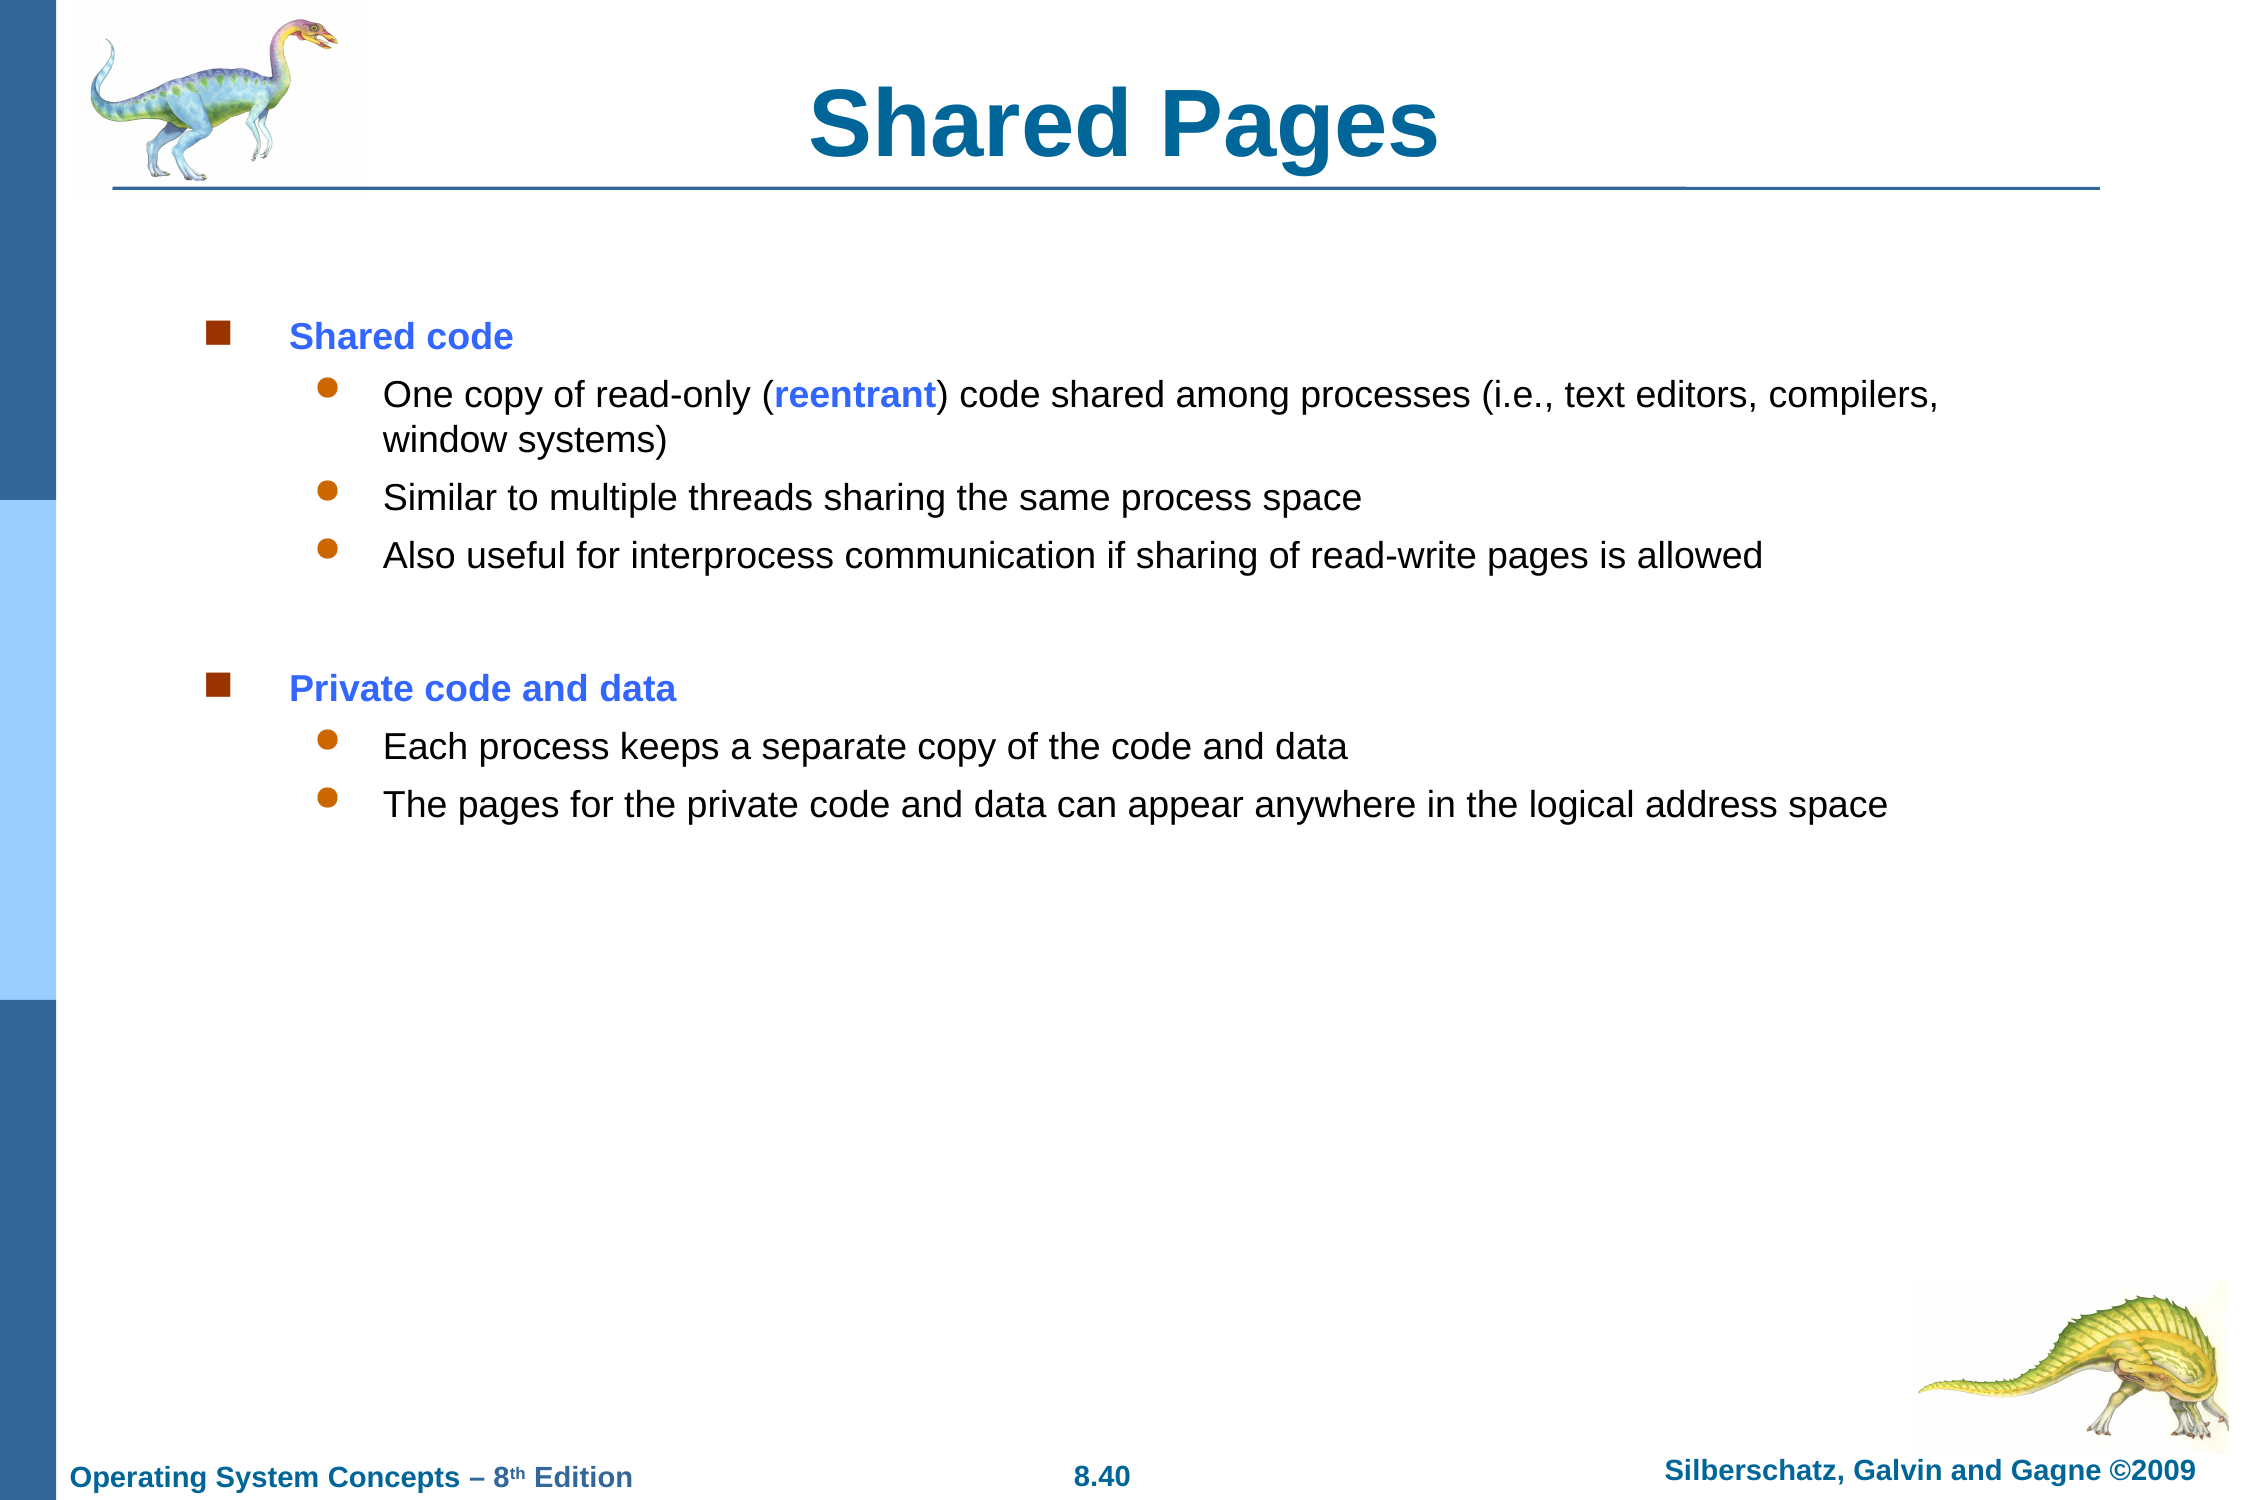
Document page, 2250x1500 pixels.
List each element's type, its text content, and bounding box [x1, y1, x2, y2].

title Shared Pages [112, 60, 2138, 187]
picture [1913, 1279, 2229, 1453]
picture [70, 0, 365, 199]
list Shared code One copy of read-only (reentrant) code shared among processes (i.e., text editors, compilers, window systems) Similar to multiple threads sharing the same process space Also useful for interprocess communication if sharing of read-write pages is allowed Private code and data Each process keeps a separate copy of the code and data The pages for the private code and data can appear anywhere in the logical address space [187, 301, 2097, 1283]
